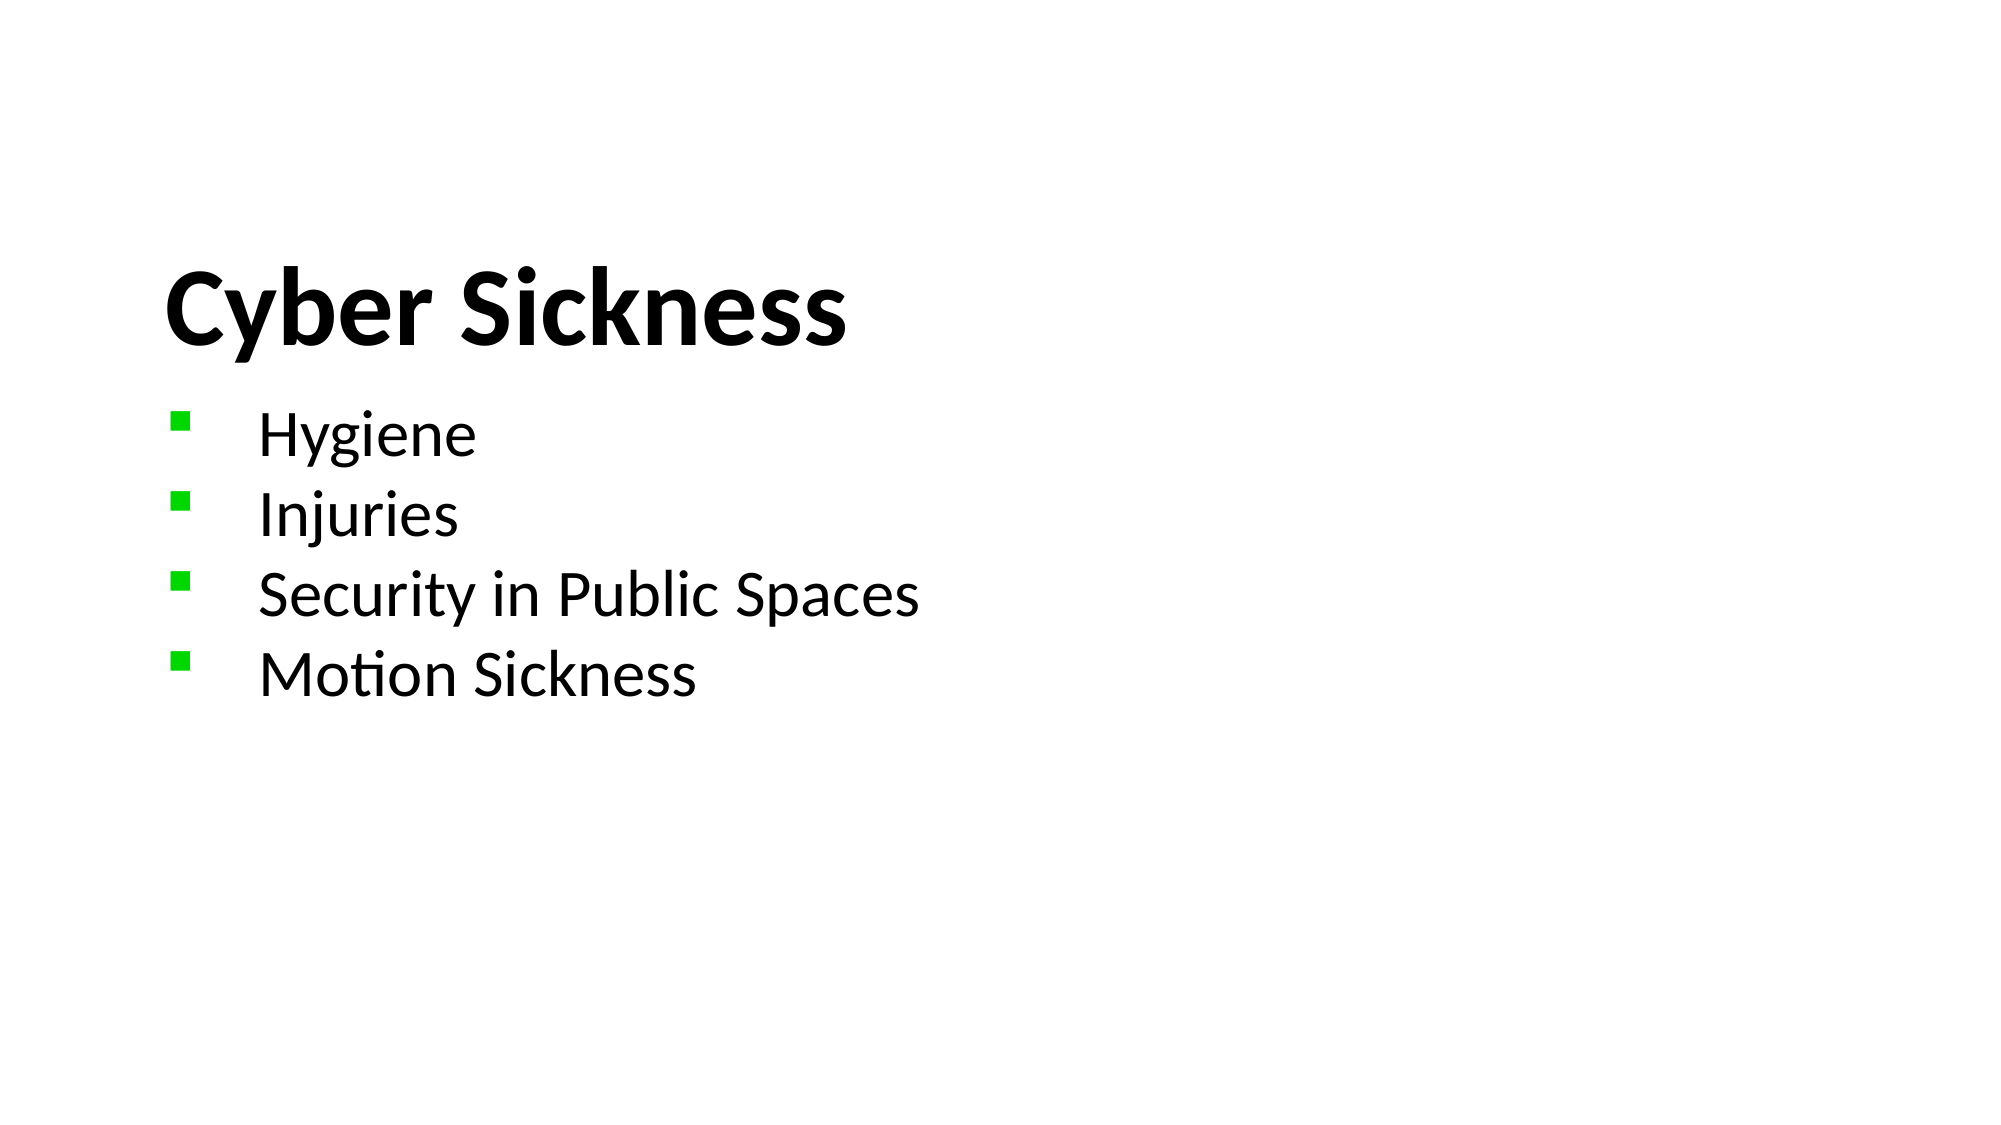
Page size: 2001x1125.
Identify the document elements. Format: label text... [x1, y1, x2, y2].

text_box Hygiene Injuries Security in Public Spaces Motion Sickness [149, 382, 1597, 987]
text_box Cyber Sickness [149, 224, 1946, 383]
